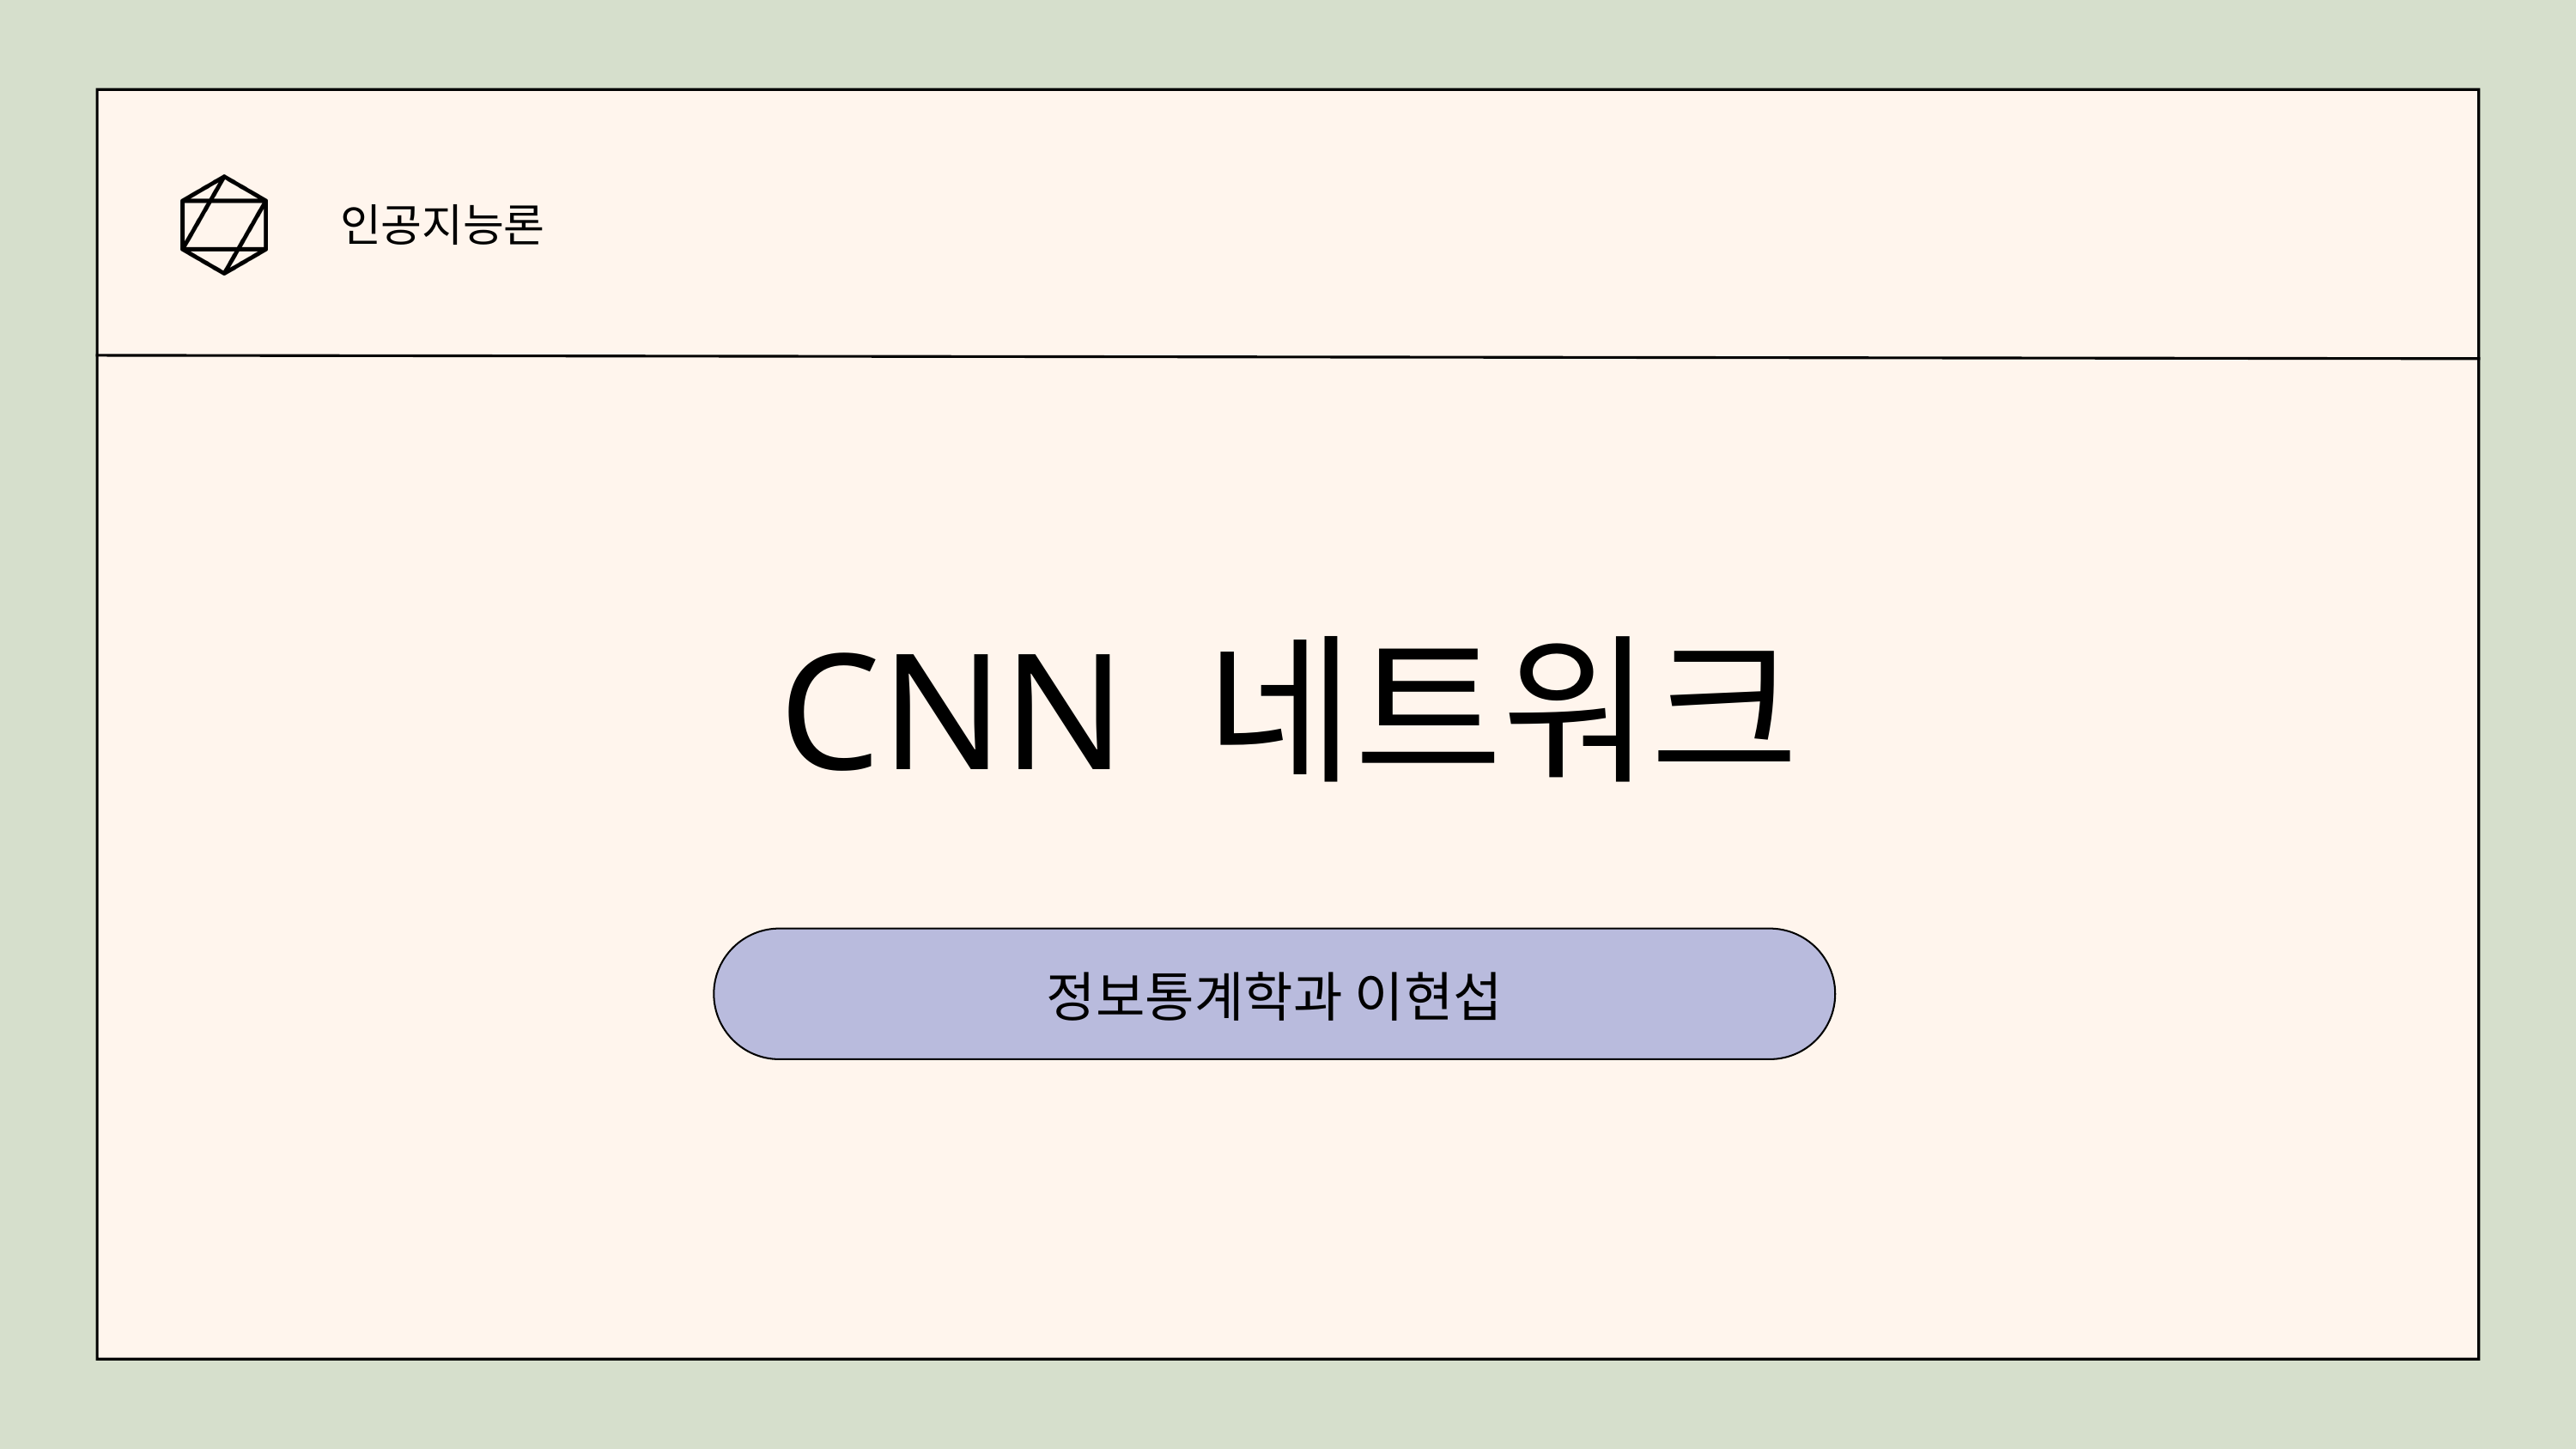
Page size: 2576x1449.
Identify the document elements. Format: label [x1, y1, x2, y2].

text_box [713, 927, 1837, 1061]
text_box [95, 88, 2481, 1361]
